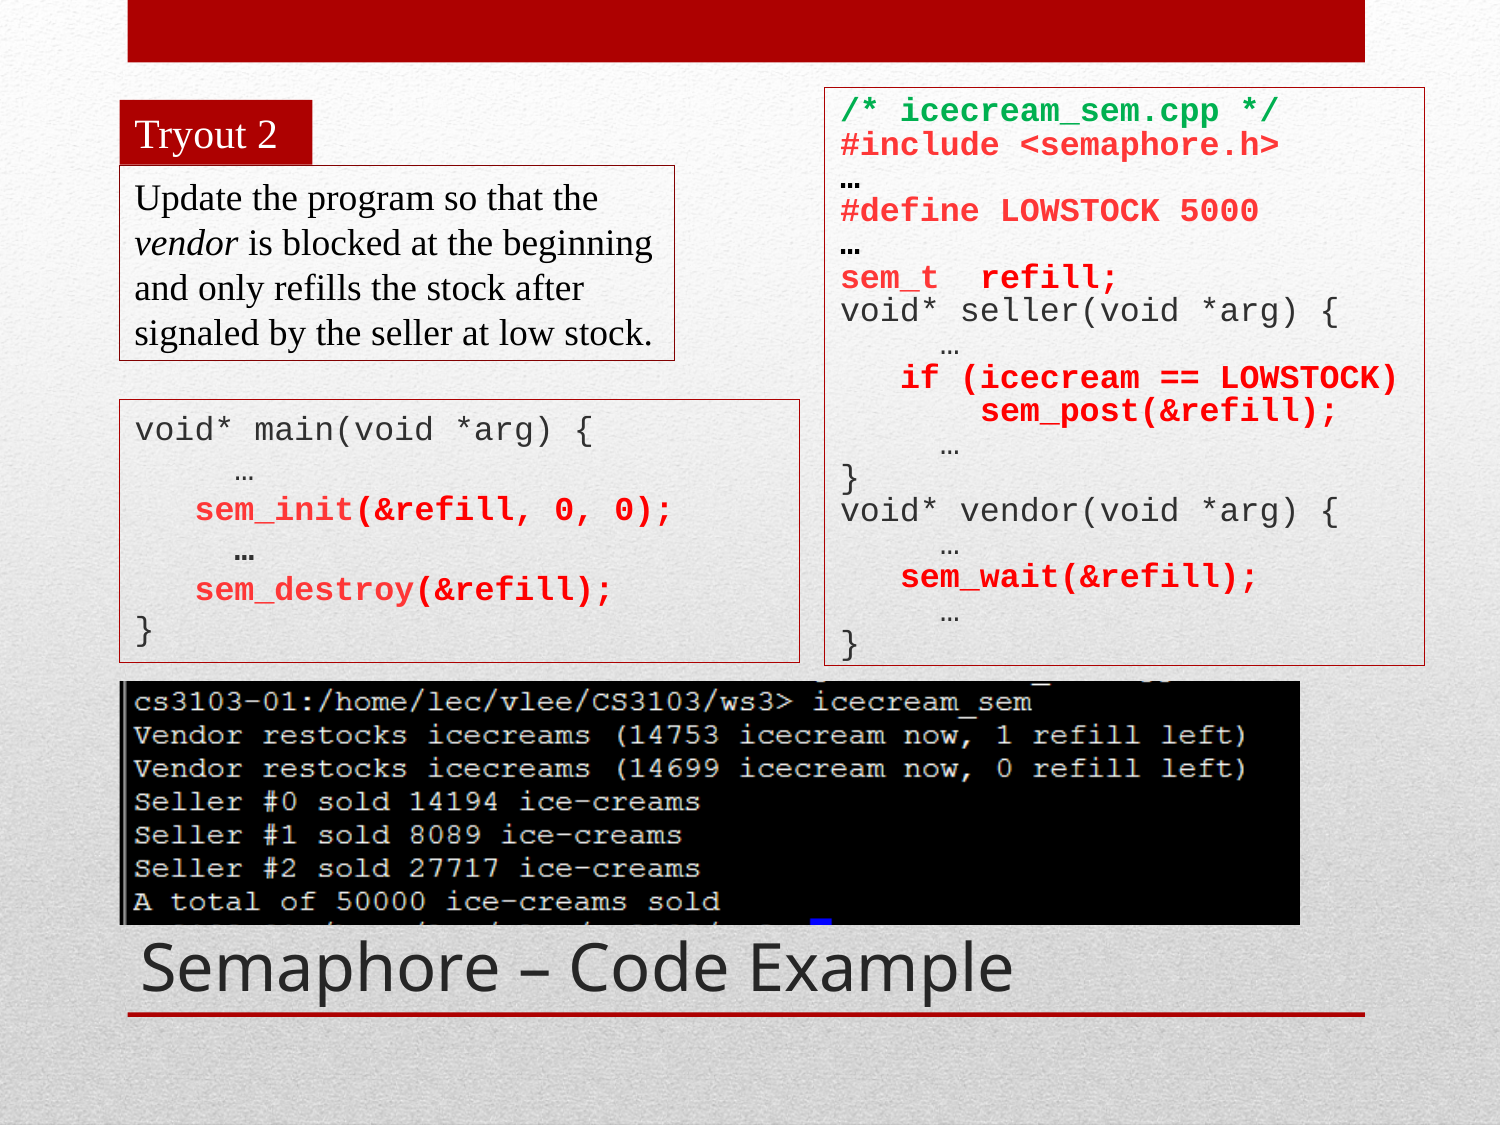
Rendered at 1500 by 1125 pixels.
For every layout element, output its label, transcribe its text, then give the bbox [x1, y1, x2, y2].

text_box /* icecream_sem.cpp */ #include <semaphore.h> … #define LOWSTOCK 5000 … sem_t refill; void* seller(void *arg) { … if (icecream == LOWSTOCK) sem_post(&refill); … } void* vendor(void *arg) { … sem_wait(&refill); … } [824, 87, 1425, 666]
picture [118, 680, 1301, 925]
title Semaphore – Code Example [125, 750, 1363, 1013]
text_box void* main(void *arg) { … sem_init(&refill, 0, 0); … sem_destroy(&refill); } [119, 399, 800, 663]
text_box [118, 99, 676, 364]
